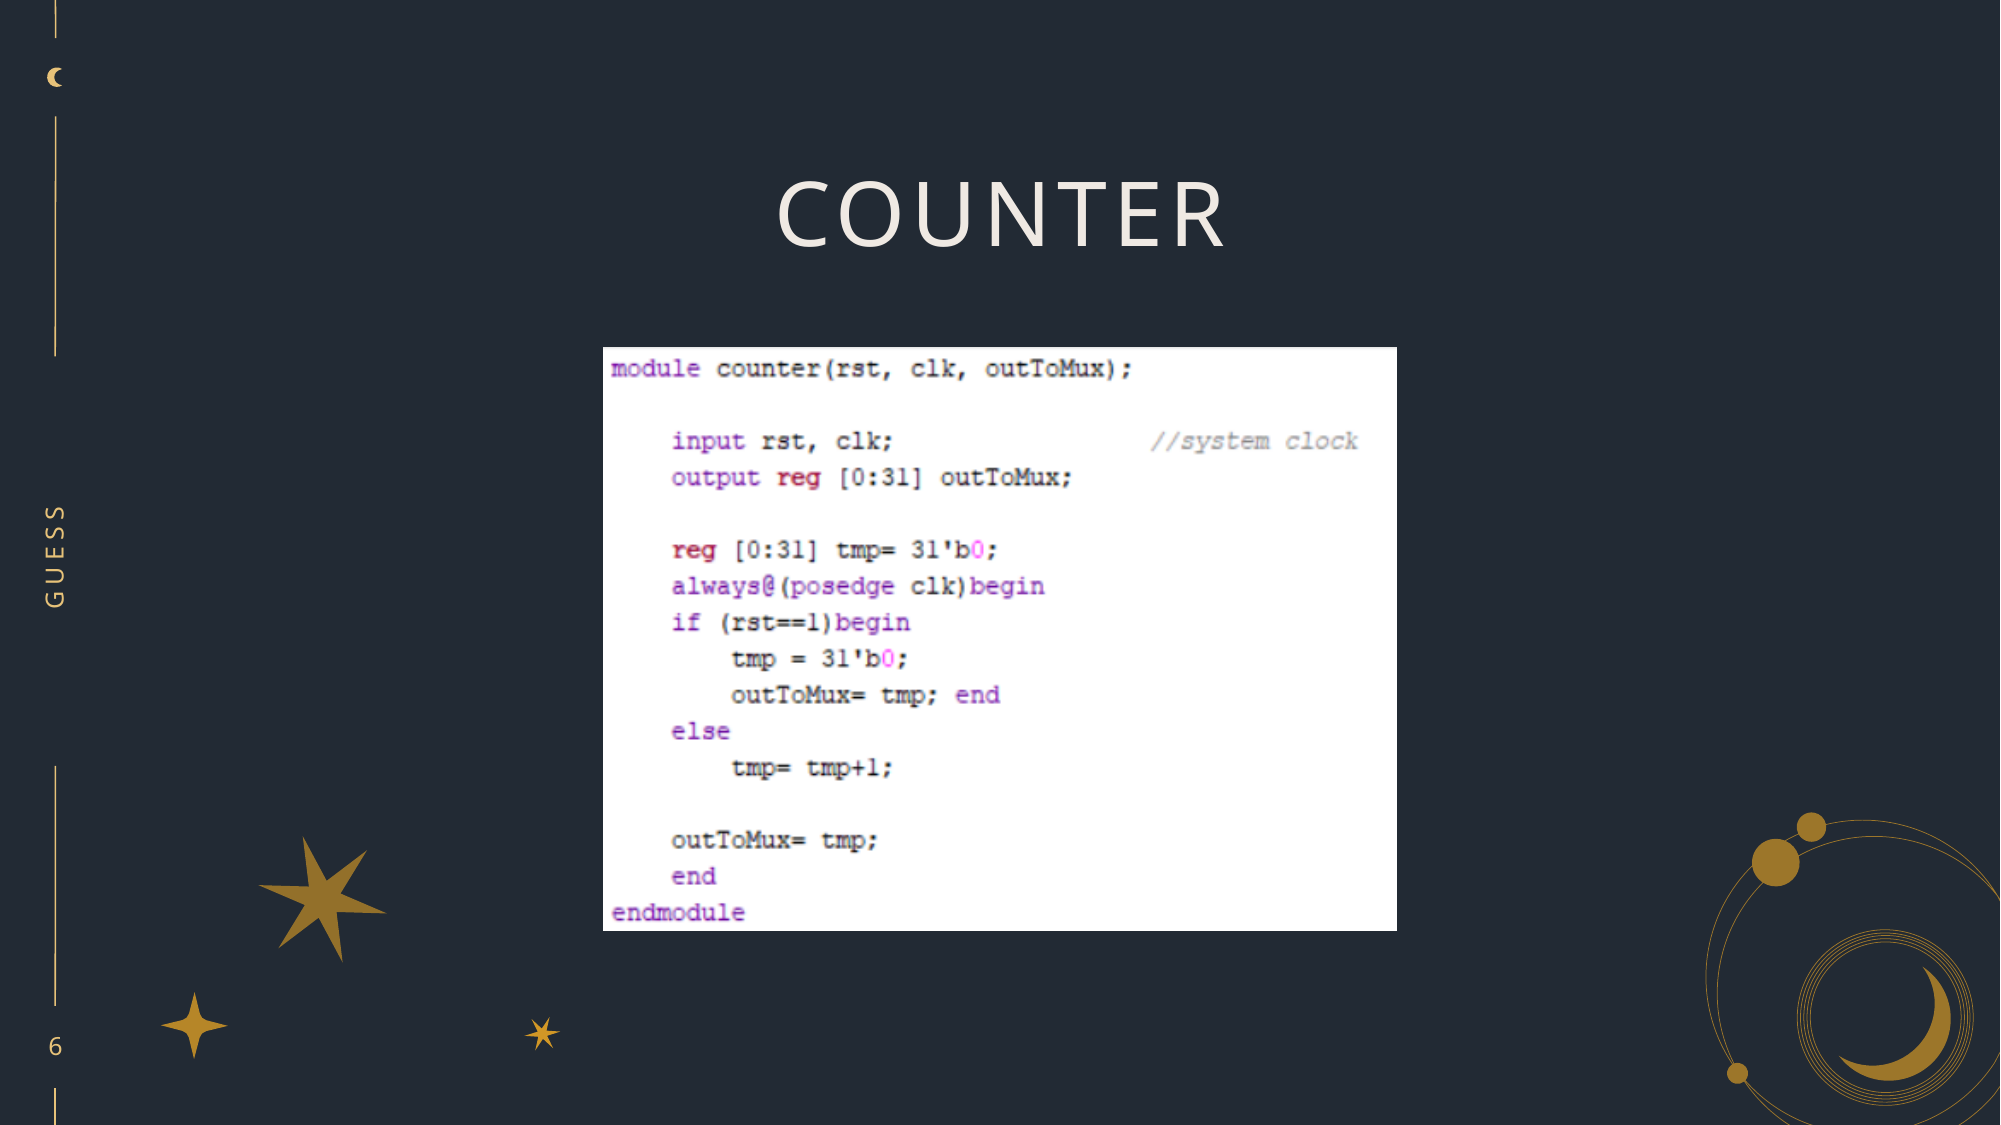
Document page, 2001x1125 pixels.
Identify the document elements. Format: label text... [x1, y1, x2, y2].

title Counter [175, 161, 1826, 275]
footer Guess [40, 348, 71, 769]
slide_number 6 [25, 1032, 86, 1063]
picture [603, 347, 1397, 931]
